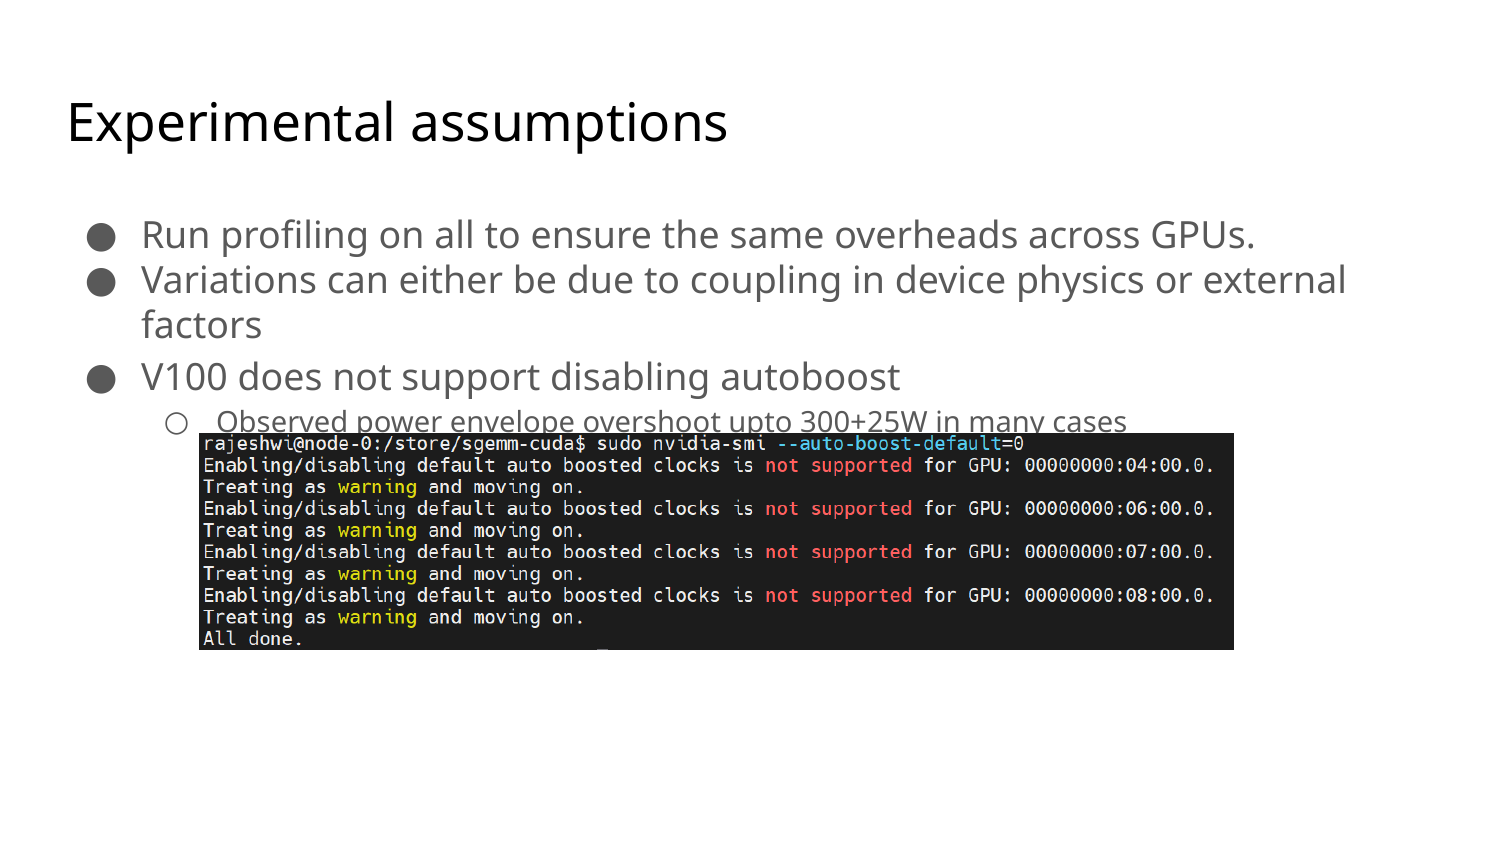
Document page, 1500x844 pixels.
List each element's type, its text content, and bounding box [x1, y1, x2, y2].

picture [198, 433, 1235, 650]
list Run profiling on all to ensure the same overheads across GPUs. Variations can either be due to coupling in device physics or external factors V100 does not support disabling autoboost Observed power envelope overshoot upto 300+25W in many cases [51, 189, 1449, 750]
title Experimental assumptions [51, 72, 1449, 167]
